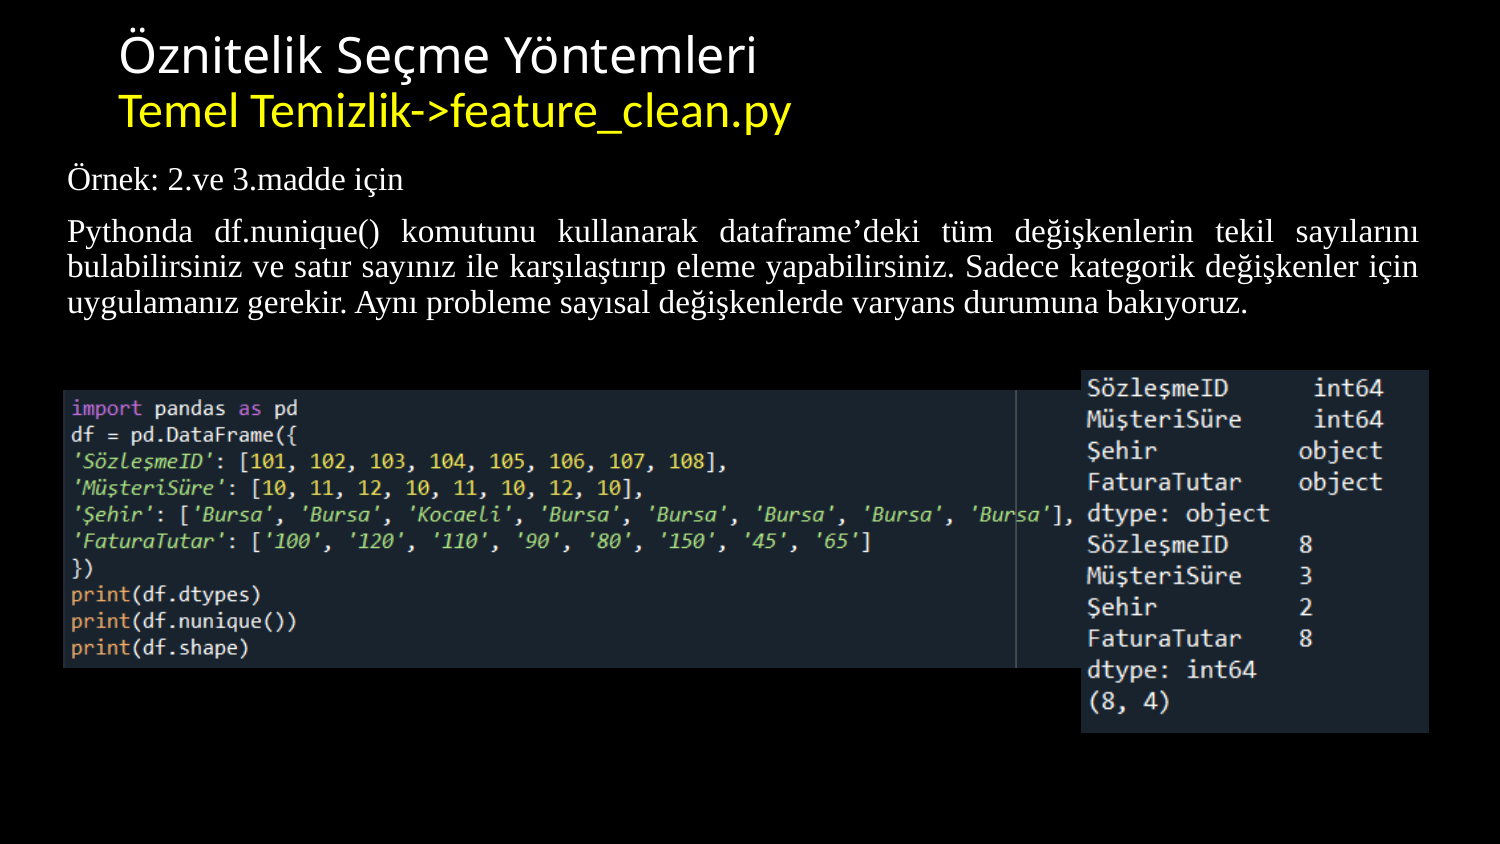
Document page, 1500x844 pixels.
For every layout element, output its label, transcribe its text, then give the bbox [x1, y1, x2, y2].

picture [62, 370, 1429, 734]
title Öznitelik Seçme Yöntemleri Temel Temizlik->feature_clean.py [103, 44, 1397, 123]
list Örnek: 2.ve 3.madde için Pythonda df.nunique() komutunu kullanarak dataframe’deki tüm değişkenlerin tekil sayılarını bulabilirsiniz ve satır sayınız ile karşılaştırıp eleme yapabilirsiniz. Sadece kategorik değişkenler için uygulamanız gerekir. Aynı probleme sayısal değişkenlerde varyans durumuna bakıyoruz. [52, 154, 1437, 817]
